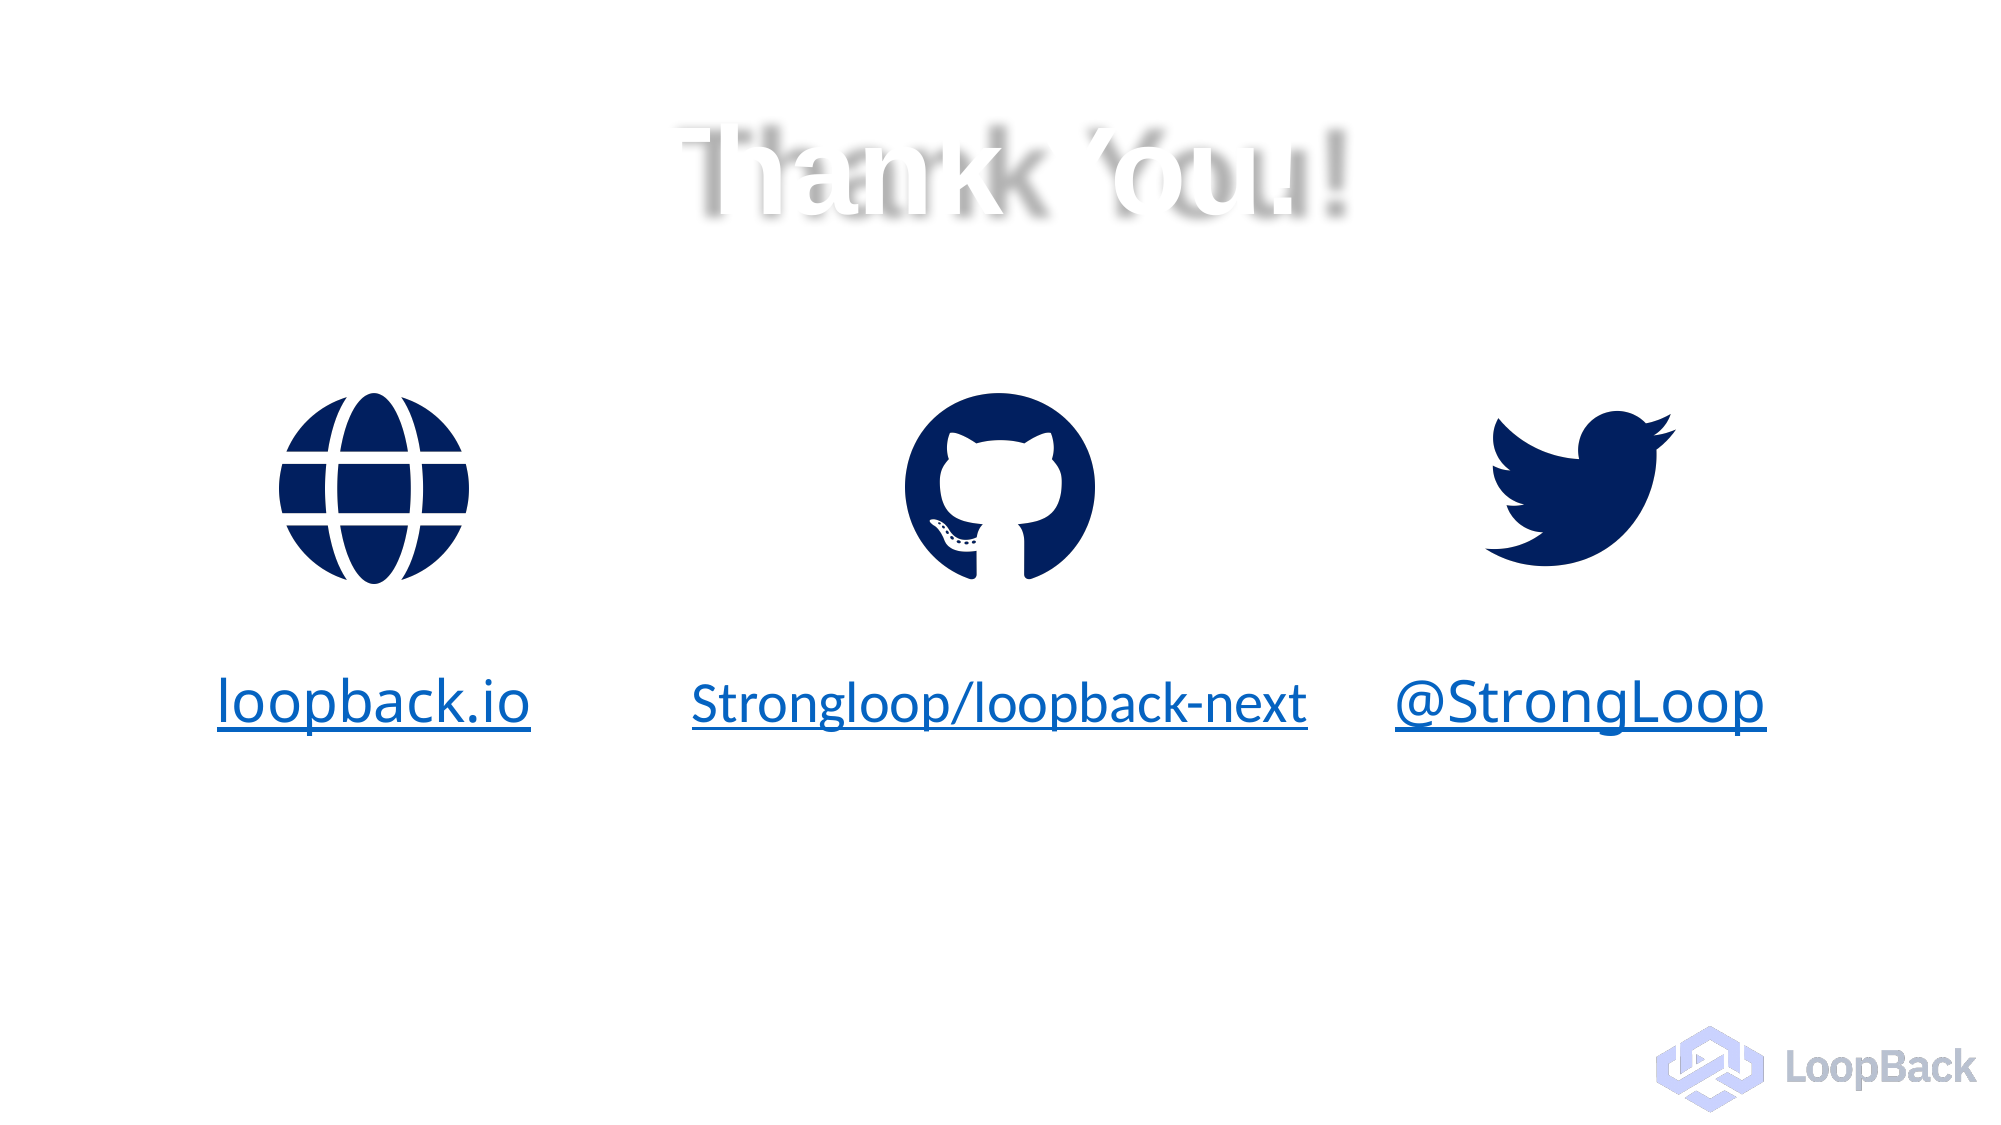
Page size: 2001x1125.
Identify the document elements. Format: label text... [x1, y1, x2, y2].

picture [1485, 393, 1676, 584]
text_box loopback.io [202, 657, 547, 752]
picture [1632, 1002, 2000, 1125]
picture [905, 390, 1095, 587]
text_box @StrongLoop [1379, 657, 1782, 752]
title Thank You! [620, 65, 1467, 283]
picture [279, 390, 469, 587]
text_box Strongloop/loopback-next [677, 657, 1323, 742]
